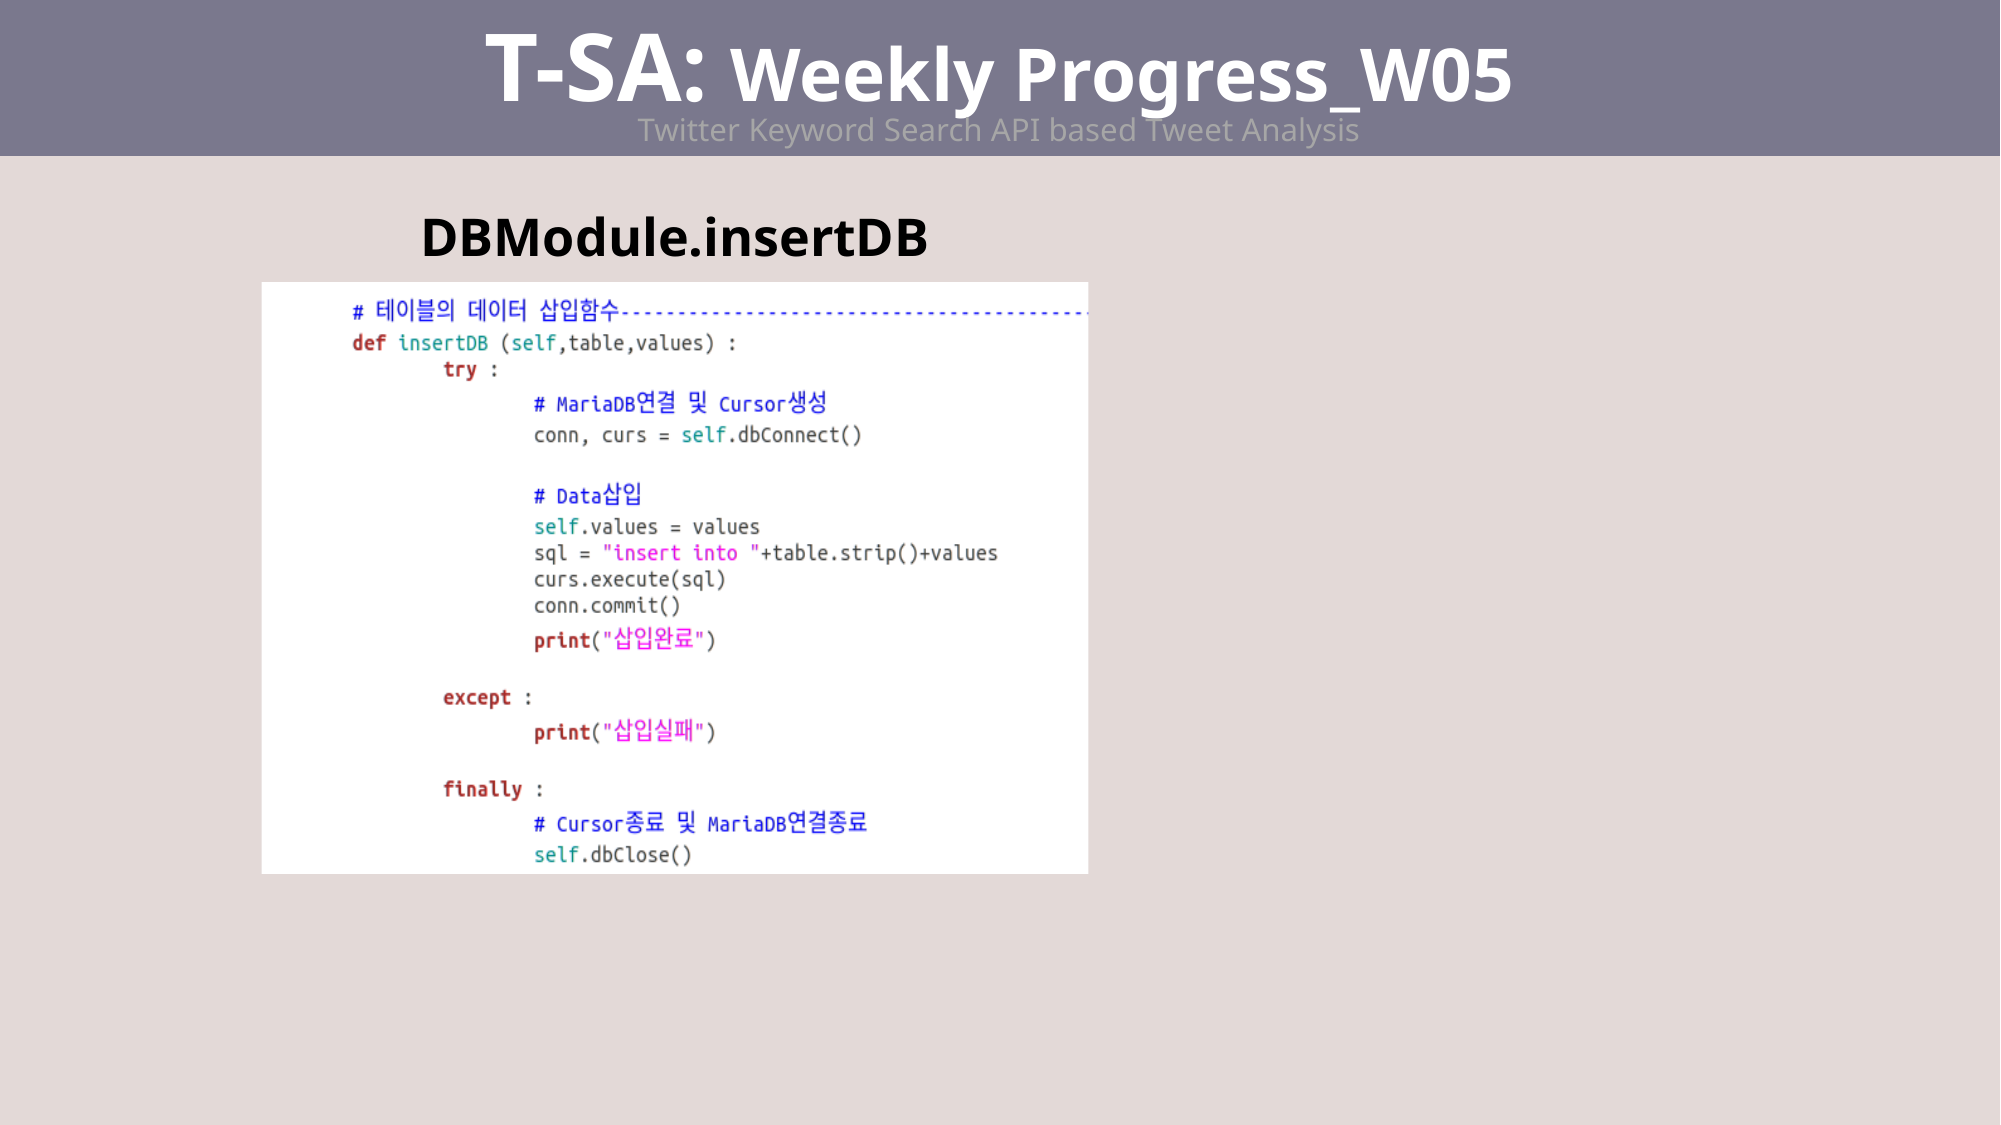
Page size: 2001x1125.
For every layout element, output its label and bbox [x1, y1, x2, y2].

picture [261, 282, 1089, 874]
text_box [0, 0, 2000, 1125]
